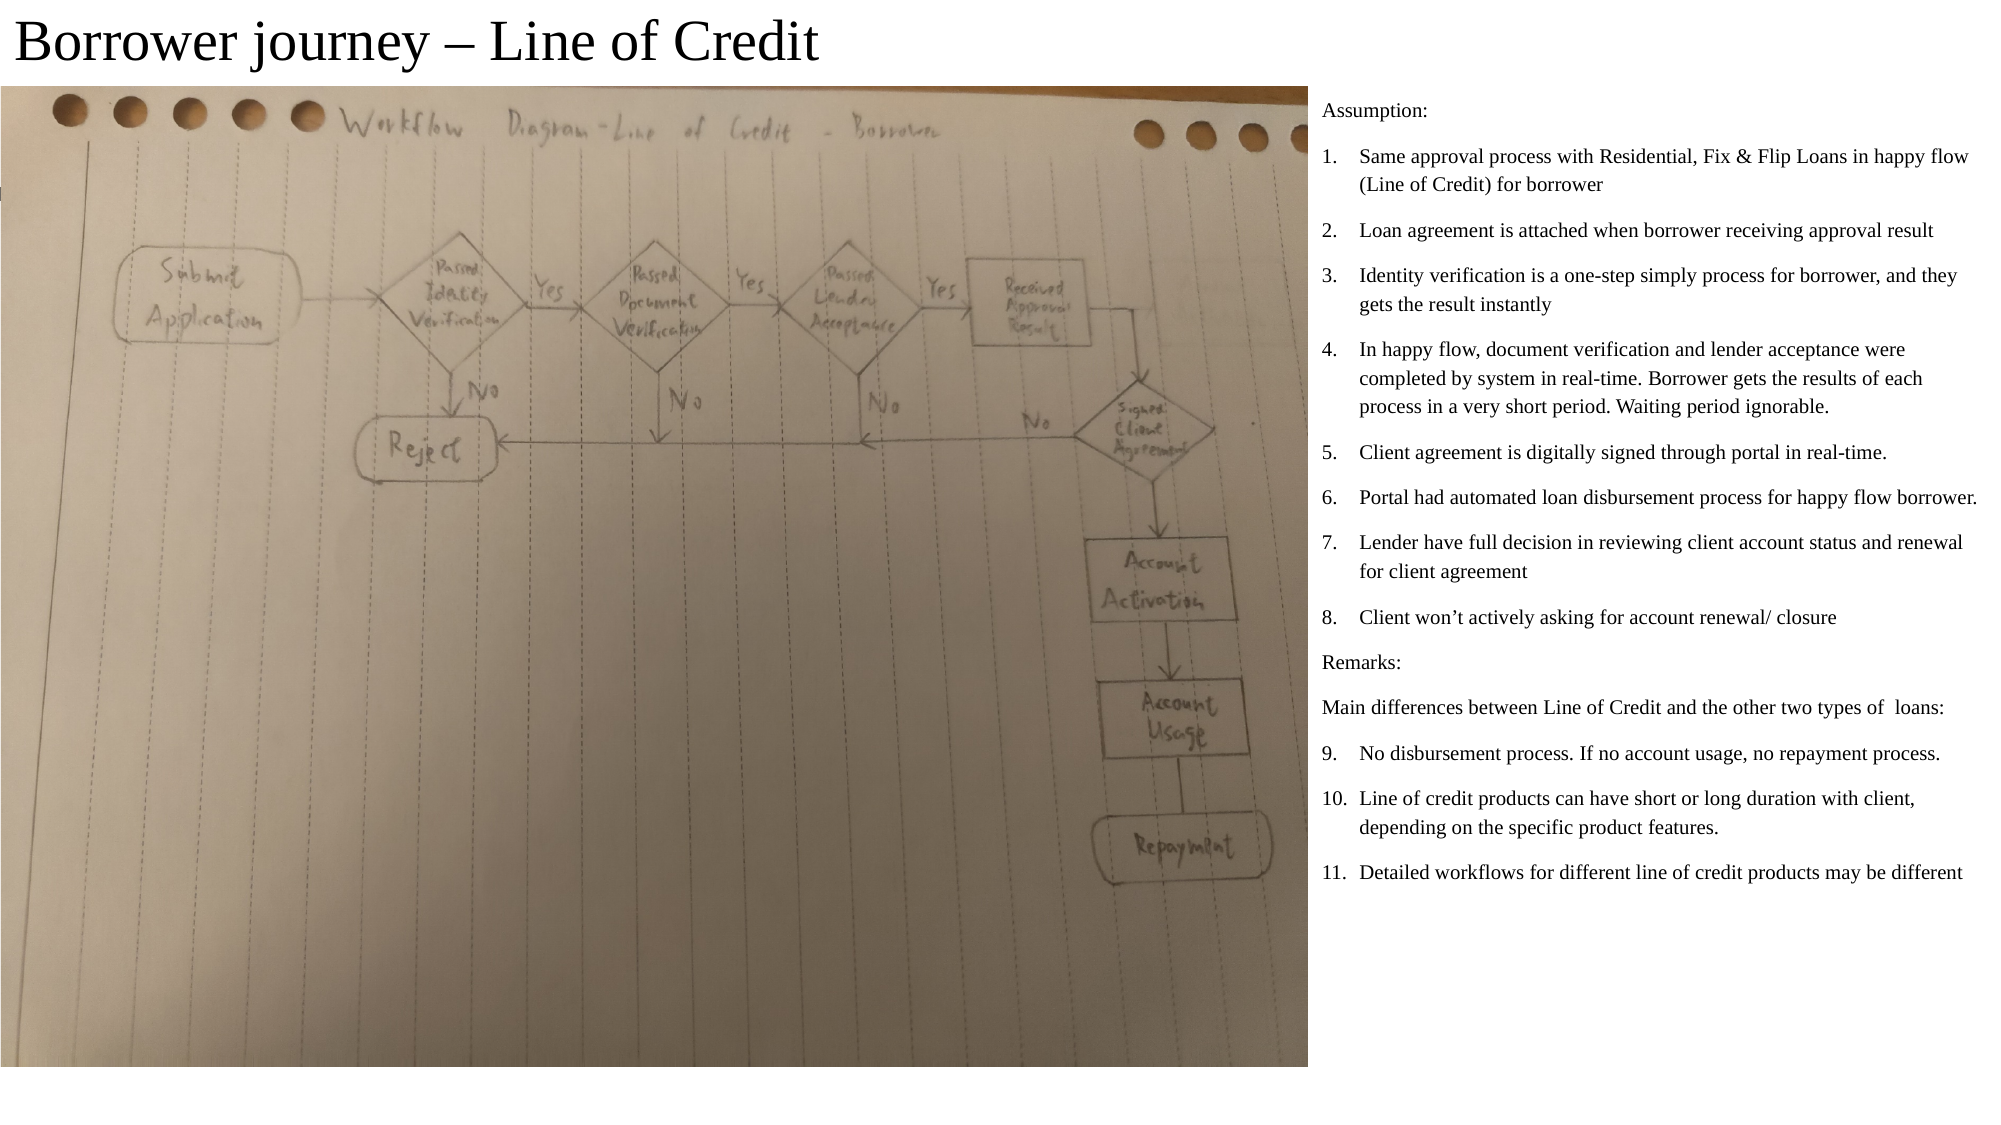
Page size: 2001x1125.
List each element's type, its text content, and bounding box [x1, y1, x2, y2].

picture [2, 0, 1306, 1125]
text_box Assumption: Same approval process with Residential, Fix & Flip Loans in happy flow (Line of Credit) for borrower Loan agreement is attached when borrower receiving approval result Identity verification is a one-step simply process for borrower, and they gets the result instantly In happy flow, document verification and lender acceptance were completed by system in real-time. Borrower gets the results of each process in a very short period. Waiting period ignorable. Client agreement is digitally signed through portal in real-time. Portal had automated loan disbursement process for happy flow borrower. Lender have full decision in reviewing client account status and renewal for client agreement Client won’t actively asking for account renewal/ closure Remarks: Main differences between Line of Credit and the other two types of loans: No disbursement process. If no account usage, no repayment process. Line of credit products can have short or long duration with client, depending on the specific product features. Detailed workflows for different line of credit products may be different [1307, 85, 2000, 892]
text_box Borrower journey – Line of Credit [0, 0, 163, 80]
